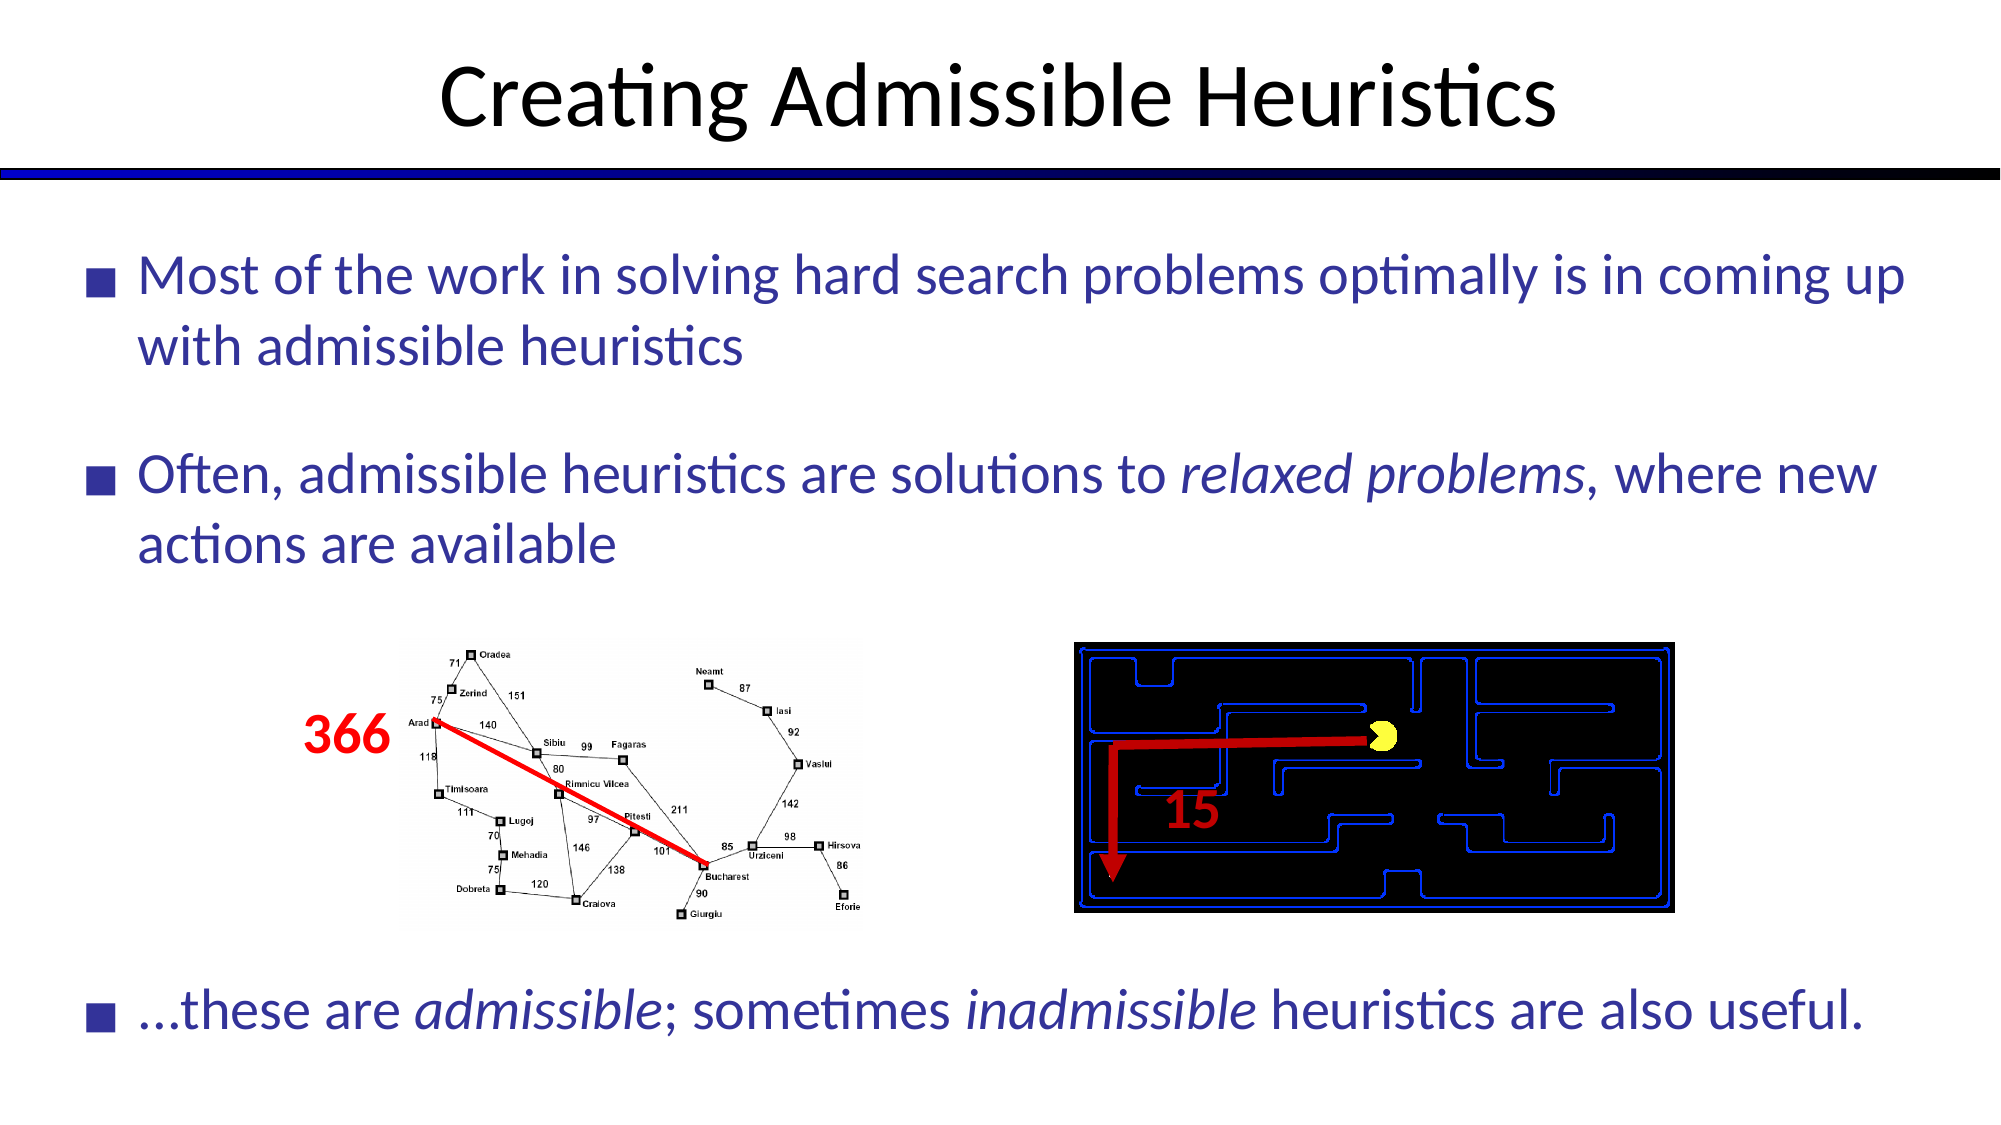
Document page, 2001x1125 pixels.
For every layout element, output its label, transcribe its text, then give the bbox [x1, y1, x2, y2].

list Most of the work in solving hard search problems optimally is in coming up with admissible heuristics Often, admissible heuristics are solutions to relaxed problems, where new actions are available ...these are admissible; sometimes inadmissible heuristics are also useful. [66, 229, 1934, 1005]
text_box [399, 637, 863, 931]
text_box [1074, 642, 1676, 913]
title Creating Admissible Heuristics [0, 0, 2000, 184]
text_box 366 [287, 687, 394, 773]
